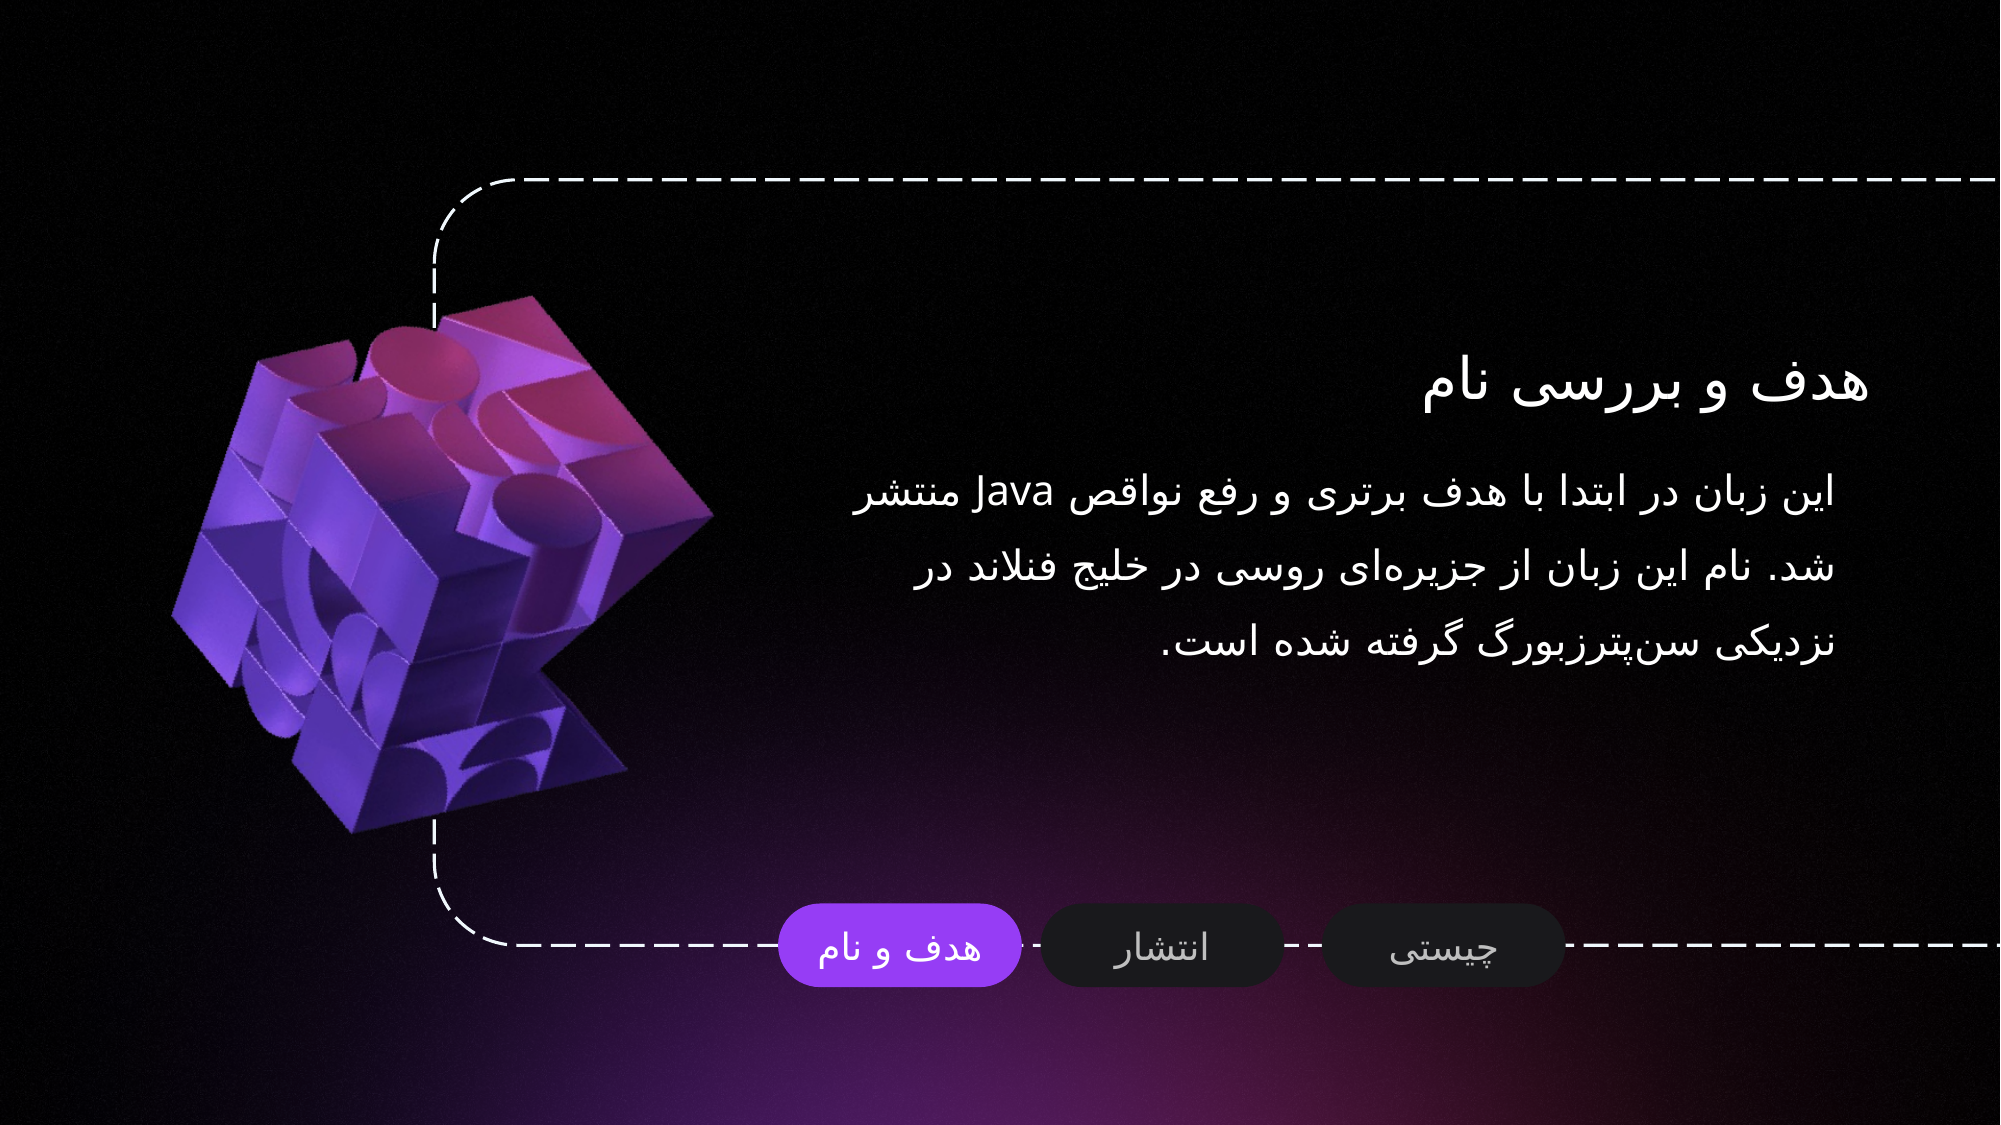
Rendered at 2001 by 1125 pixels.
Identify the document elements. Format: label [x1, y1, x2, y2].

text_box [777, 902, 1567, 988]
picture [0, 0, 2000, 1125]
